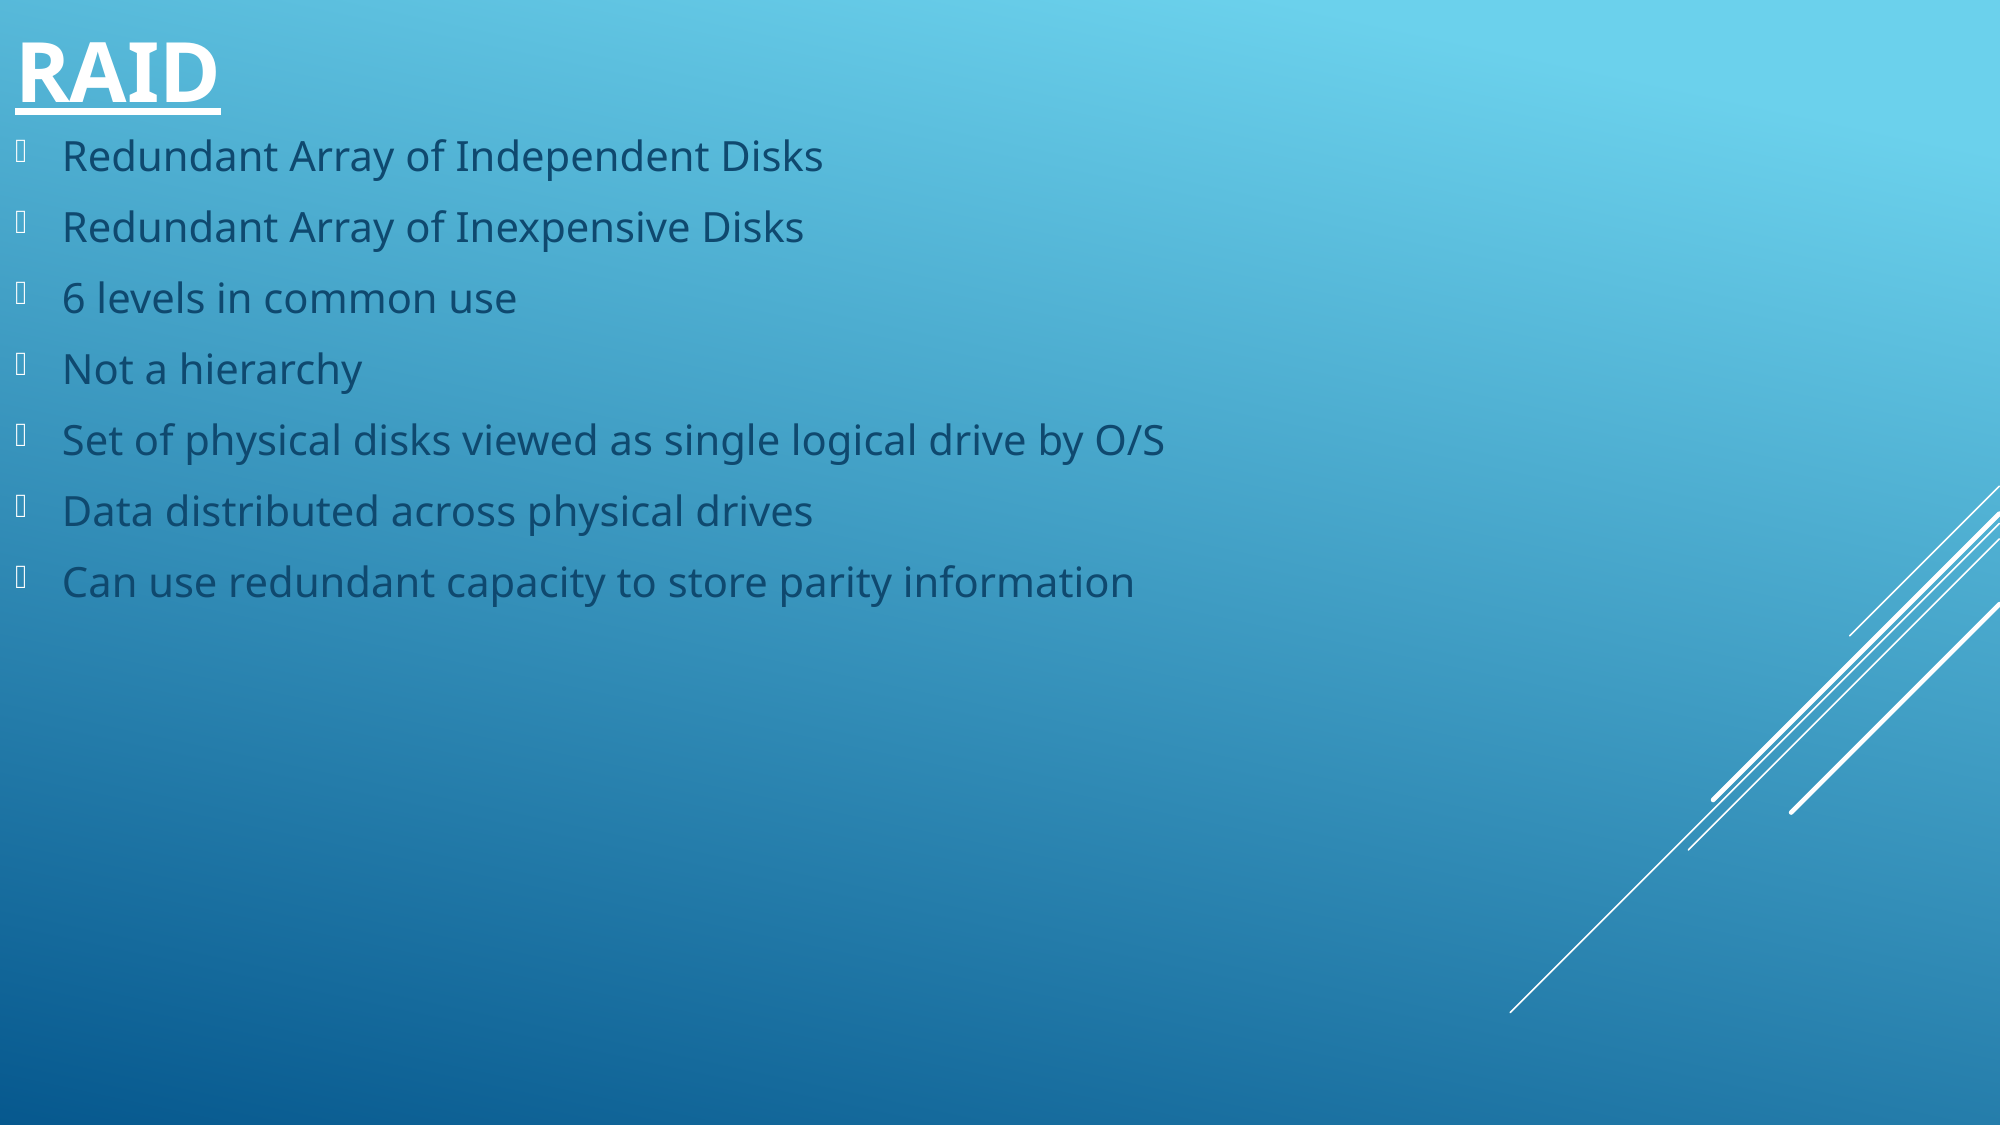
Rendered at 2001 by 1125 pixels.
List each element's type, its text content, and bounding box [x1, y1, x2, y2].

title RAID [0, 0, 258, 106]
list Redundant Array of Independent Disks Redundant Array of Inexpensive Disks 6 levels in common use Not a hierarchy Set of physical disks viewed as single logical drive by O/S Data distributed across physical drives Can use redundant capacity to store parity information [0, 106, 1400, 700]
